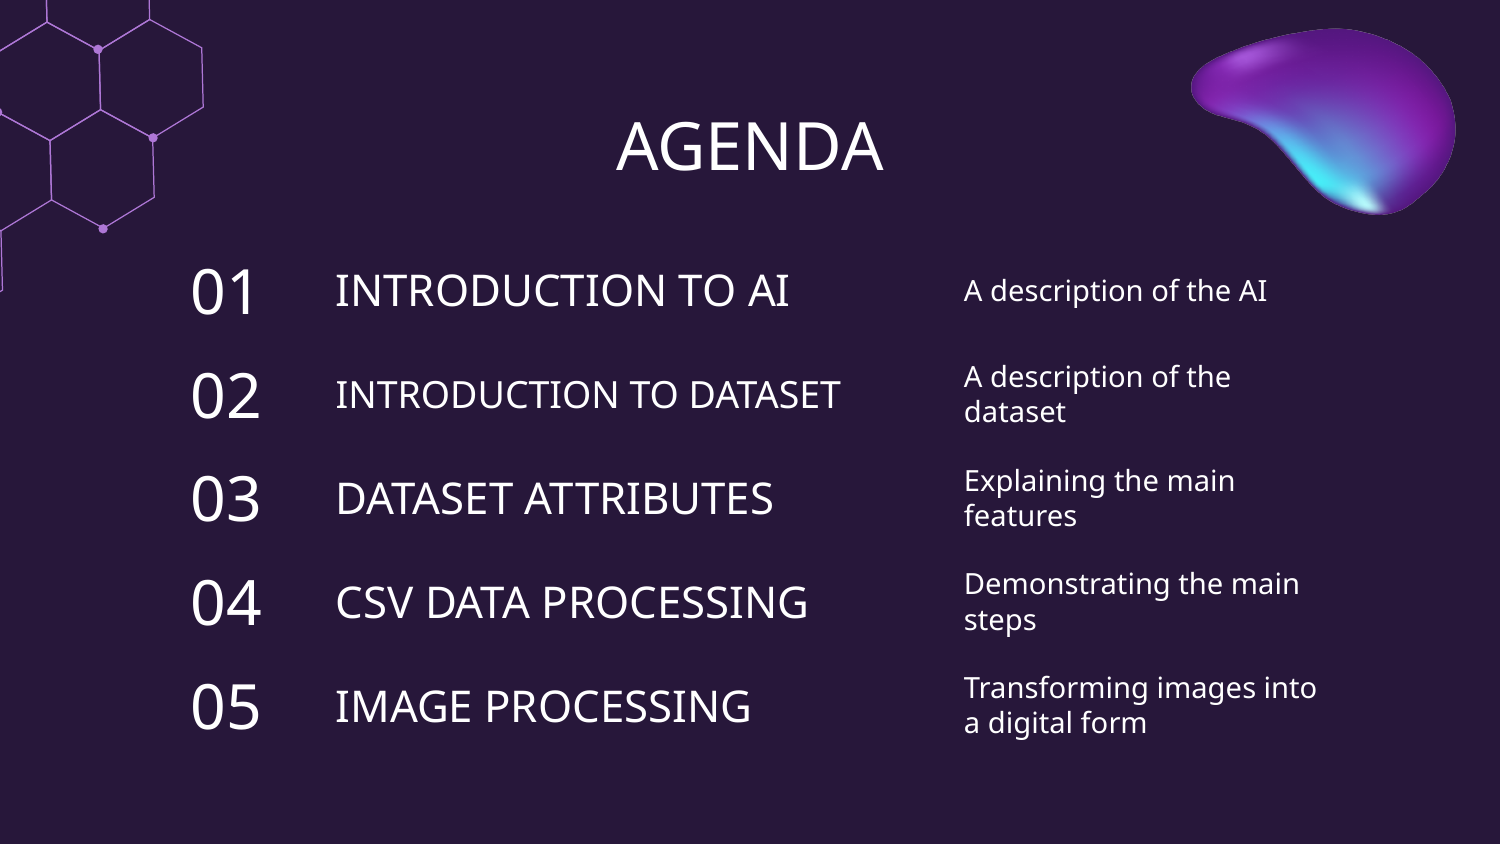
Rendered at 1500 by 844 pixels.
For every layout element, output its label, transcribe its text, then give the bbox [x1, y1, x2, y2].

picture [1166, 0, 1486, 243]
title 01 [146, 249, 307, 329]
title 04 [146, 561, 307, 641]
title AGENDA [118, 88, 1185, 183]
title 03 [146, 457, 307, 537]
subtitle INTRODUCTION TO AI [320, 249, 935, 329]
title 02 [146, 353, 307, 433]
subtitle DATASET ATTRIBUTES [320, 457, 935, 537]
subtitle Explaining the main features [948, 457, 1354, 537]
subtitle IMAGE PROCESSING [320, 664, 935, 745]
subtitle Transforming images into a digital form [948, 664, 1354, 745]
subtitle INTRODUCTION TO DATASET [320, 353, 935, 433]
title 05 [146, 664, 307, 745]
subtitle CSV DATA PROCESSING [320, 561, 935, 641]
subtitle Demonstrating the main steps [948, 561, 1354, 641]
subtitle A description of the dataset [948, 353, 1354, 433]
subtitle A description of the AI [948, 249, 1354, 329]
